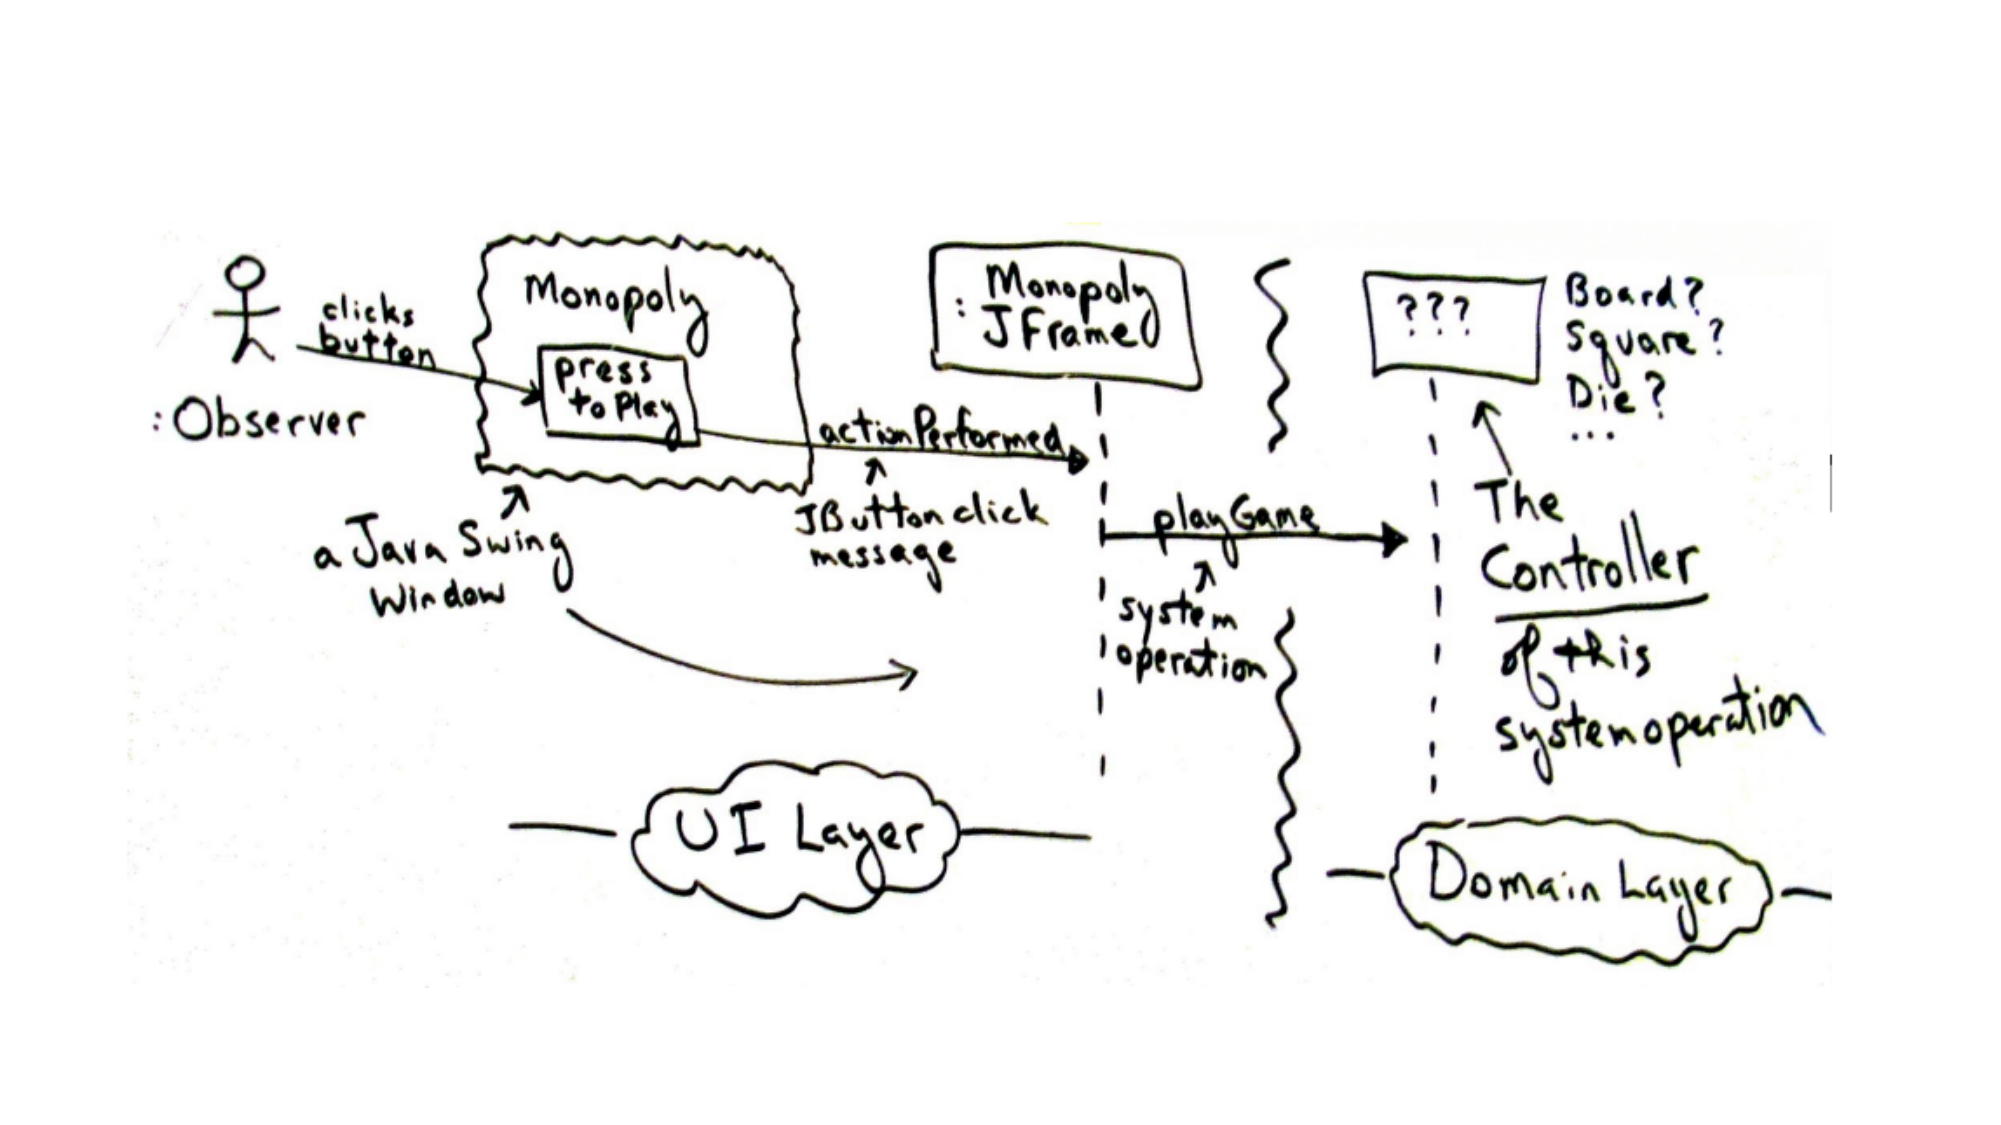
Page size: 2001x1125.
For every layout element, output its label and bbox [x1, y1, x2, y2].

picture [105, 137, 1895, 988]
